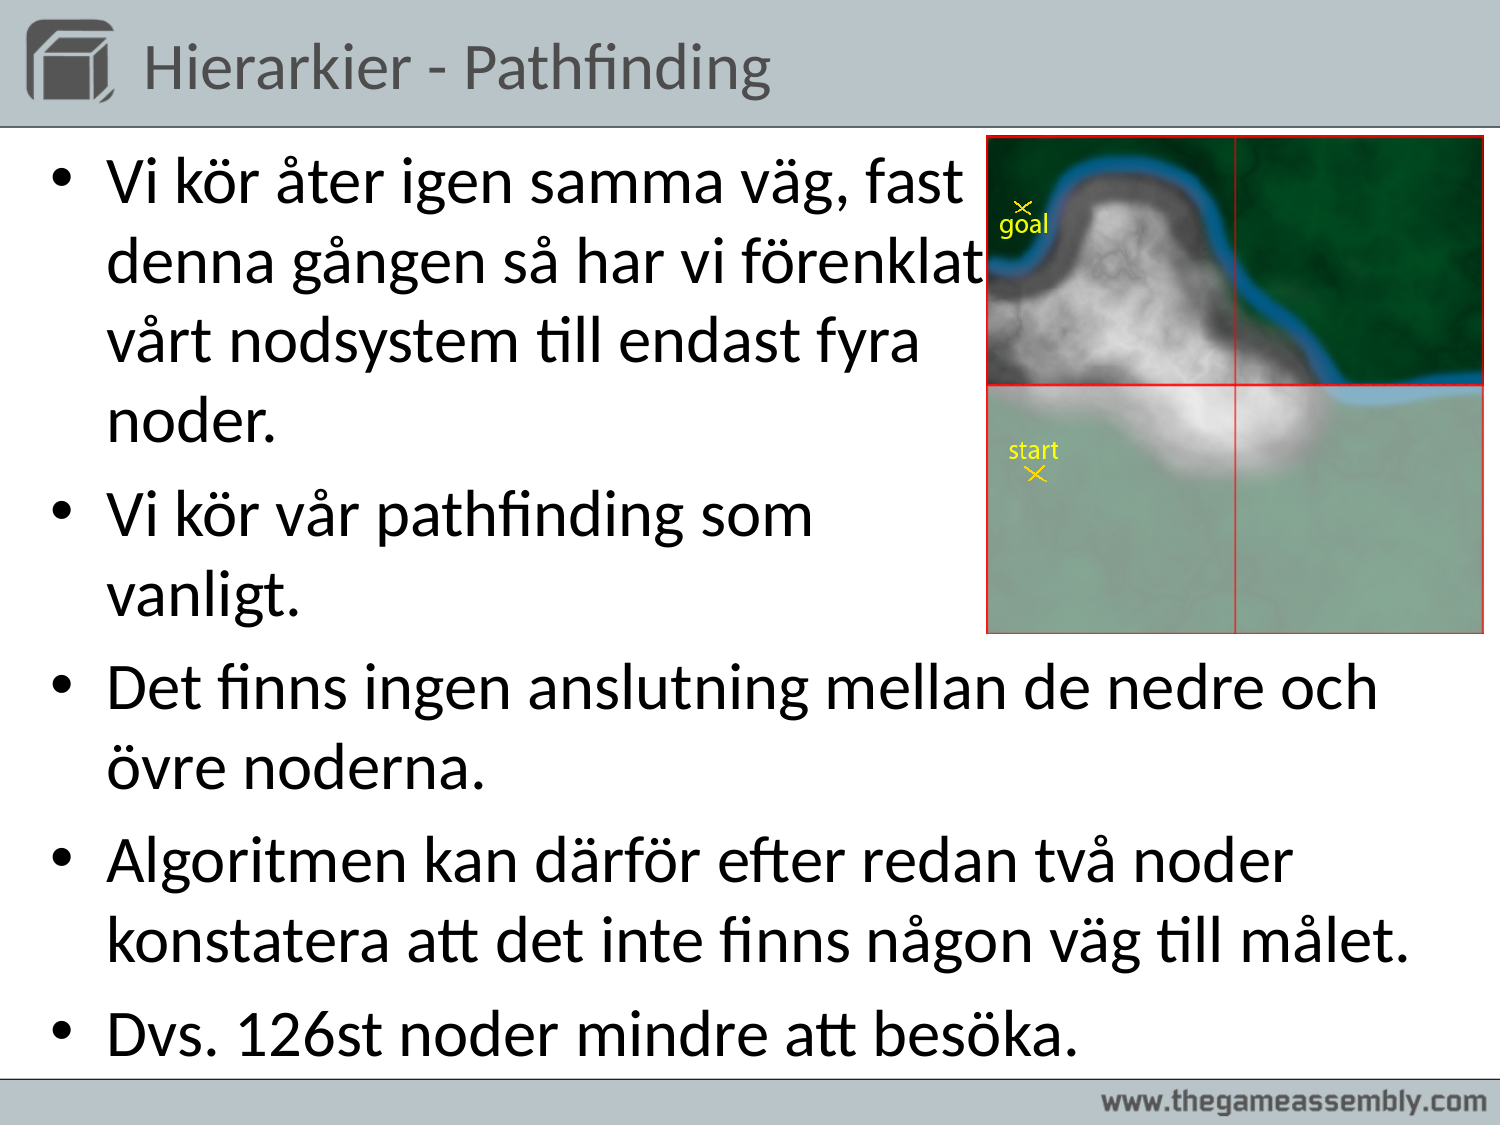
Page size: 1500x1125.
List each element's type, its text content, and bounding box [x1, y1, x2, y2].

picture [0, 0, 1500, 1125]
list Vi kör åter igen samma väg, fast denna gången så har vi förenklat vårt nodsystem till endast fyra noder. Vi kör vår pathfinding som vanligt. Det finns ingen anslutning mellan de nedre och övre noderna. Algoritmen kan därför efter redan två noder konstatera att det inte finns någon väg till målet. Dvs. 126st noder mindre att besöka. [34, 128, 1466, 1079]
title Hierarkier - Pathfinding [128, 0, 1500, 126]
